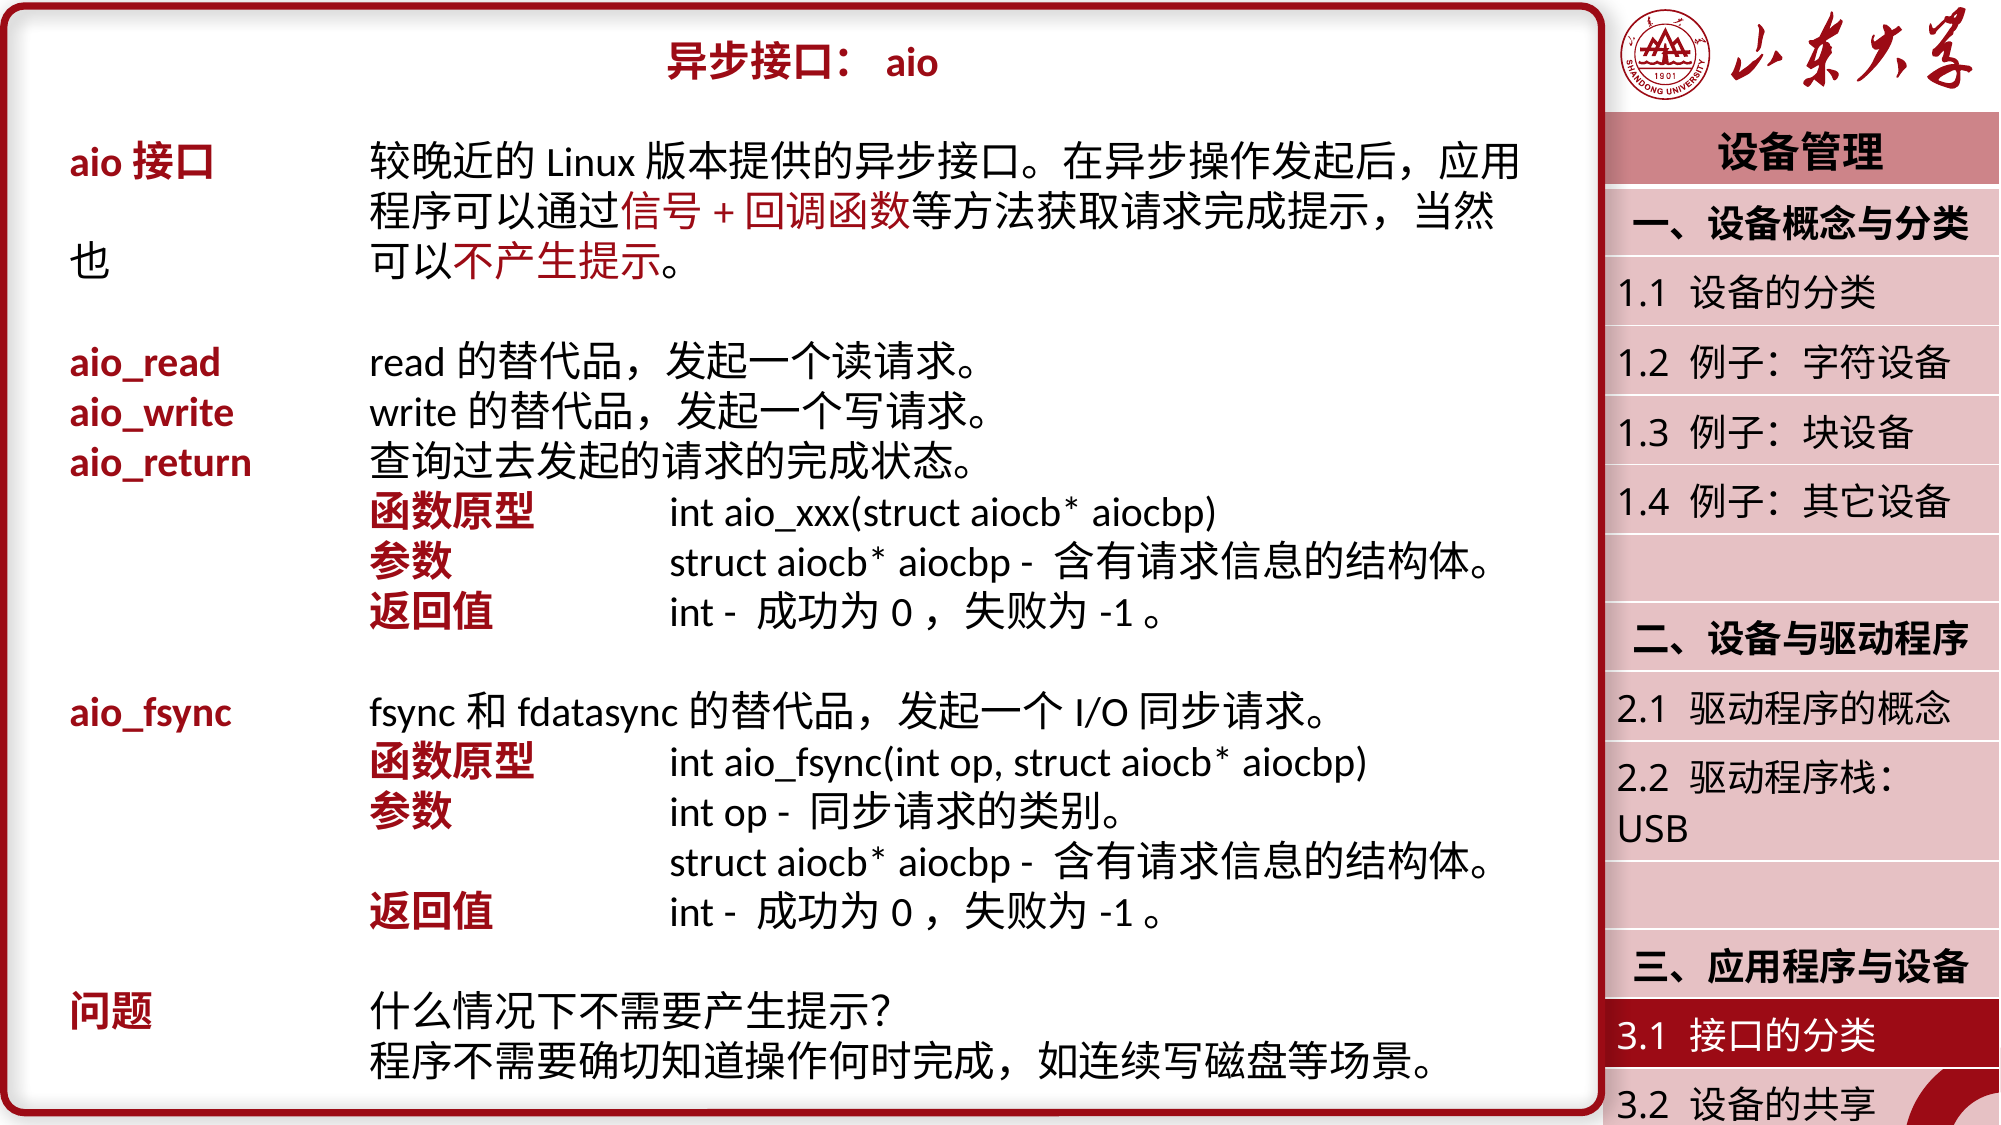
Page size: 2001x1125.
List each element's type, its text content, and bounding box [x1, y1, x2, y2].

table_cell 一、设备概念与分类 [1617, 189, 1999, 255]
table_cell [1617, 535, 1999, 601]
text_box 异步接口：aio aio接口 较晚近的Linux版本提供的异步接口。在异步操作发起后，应用 程序可以通过信号+回调函数等方法获取请求完成提示，当然也 可以不产生提示。 aio_read read的替代品，发起一个读请求。 aio_write write的替代品，发起一个写请求。 aio_return 查询过去发起的请求的完成状态。 函数原型 int aio_xxx(struct aiocb* aiocbp) 参数 struct aiocb* aiocbp - 含有请求信息的结构体。 返回值 int - 成功为0，失败为-1。 aio_fsync fsync和fdatasync的替代品，发起一个I/O同步请求。 函数原型 int aio_fsync(int op, struct aiocb* aiocbp) 参数 int op - 同步请求的类别。 struct aiocb* aiocbp - 含有请求信息的结构体。 返回值 int - 成功为0，失败为-1。 问题 什么情况下不需要产生提示？ 程序不需要确切知道操作何时完成，如连续写磁盘等场景。 [54, 27, 1551, 1093]
table_cell 3.2 设备的共享 [1603, 1069, 1999, 1125]
table_cell 3.1 接口的分类 [1617, 999, 1999, 1067]
table_cell 2.2 驱动程序栈：USB [1617, 742, 1999, 860]
table_header 设备管理 [1617, 112, 1999, 184]
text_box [1620, 5, 1977, 100]
table_cell 三、应用程序与设备 [1617, 930, 1999, 997]
table_cell 2.1 驱动程序的概念 [1617, 672, 1999, 740]
table_cell 1.3 例子：块设备 [1617, 396, 1999, 464]
text_box [2, 4, 1603, 1114]
table_cell 1.2 例子：字符设备 [1617, 326, 1999, 394]
table_cell 二、设备与驱动程序 [1617, 603, 1999, 670]
table_cell 1.1 设备的分类 [1617, 257, 1999, 325]
table_cell [1617, 862, 1999, 928]
table_cell 1.4 例子：其它设备 [1617, 465, 1999, 533]
